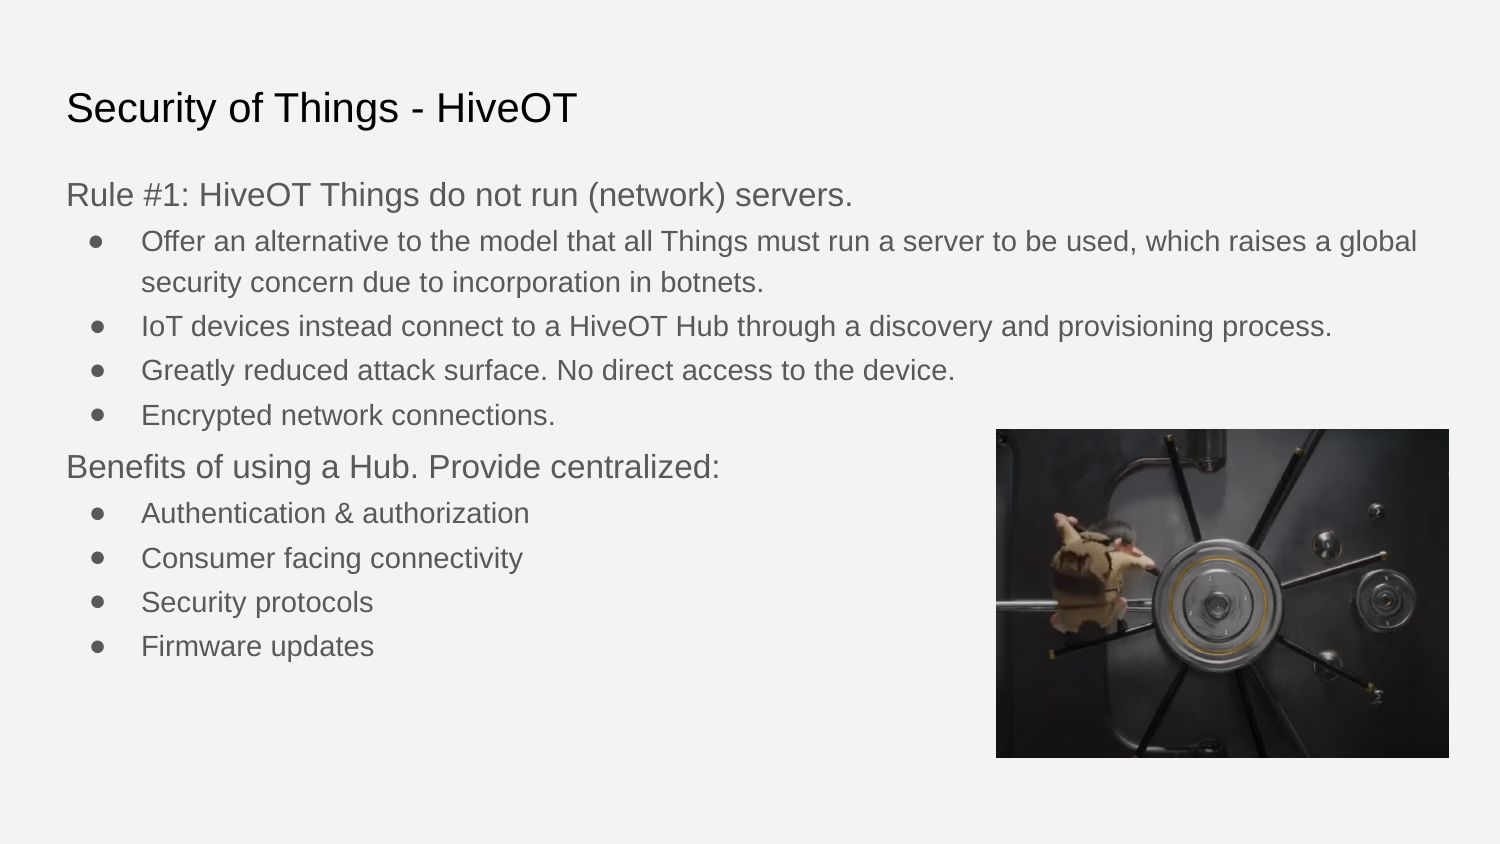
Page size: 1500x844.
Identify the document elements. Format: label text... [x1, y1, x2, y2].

picture [996, 429, 1450, 758]
title Security of Things - HiveOT [51, 65, 1449, 152]
list Rule #1: HiveOT Things do not run (network) servers. Offer an alternative to the model that all Things must run a server to be used, which raises a global security concern due to incorporation in botnets. IoT devices instead connect to a HiveOT Hub through a discovery and provisioning process. Greatly reduced attack surface. No direct access to the device. Encrypted network connections. Benefits of using a Hub. Provide centralized: Authentication & authorization Consumer facing connectivity Security protocols Firmware updates [51, 152, 1449, 798]
